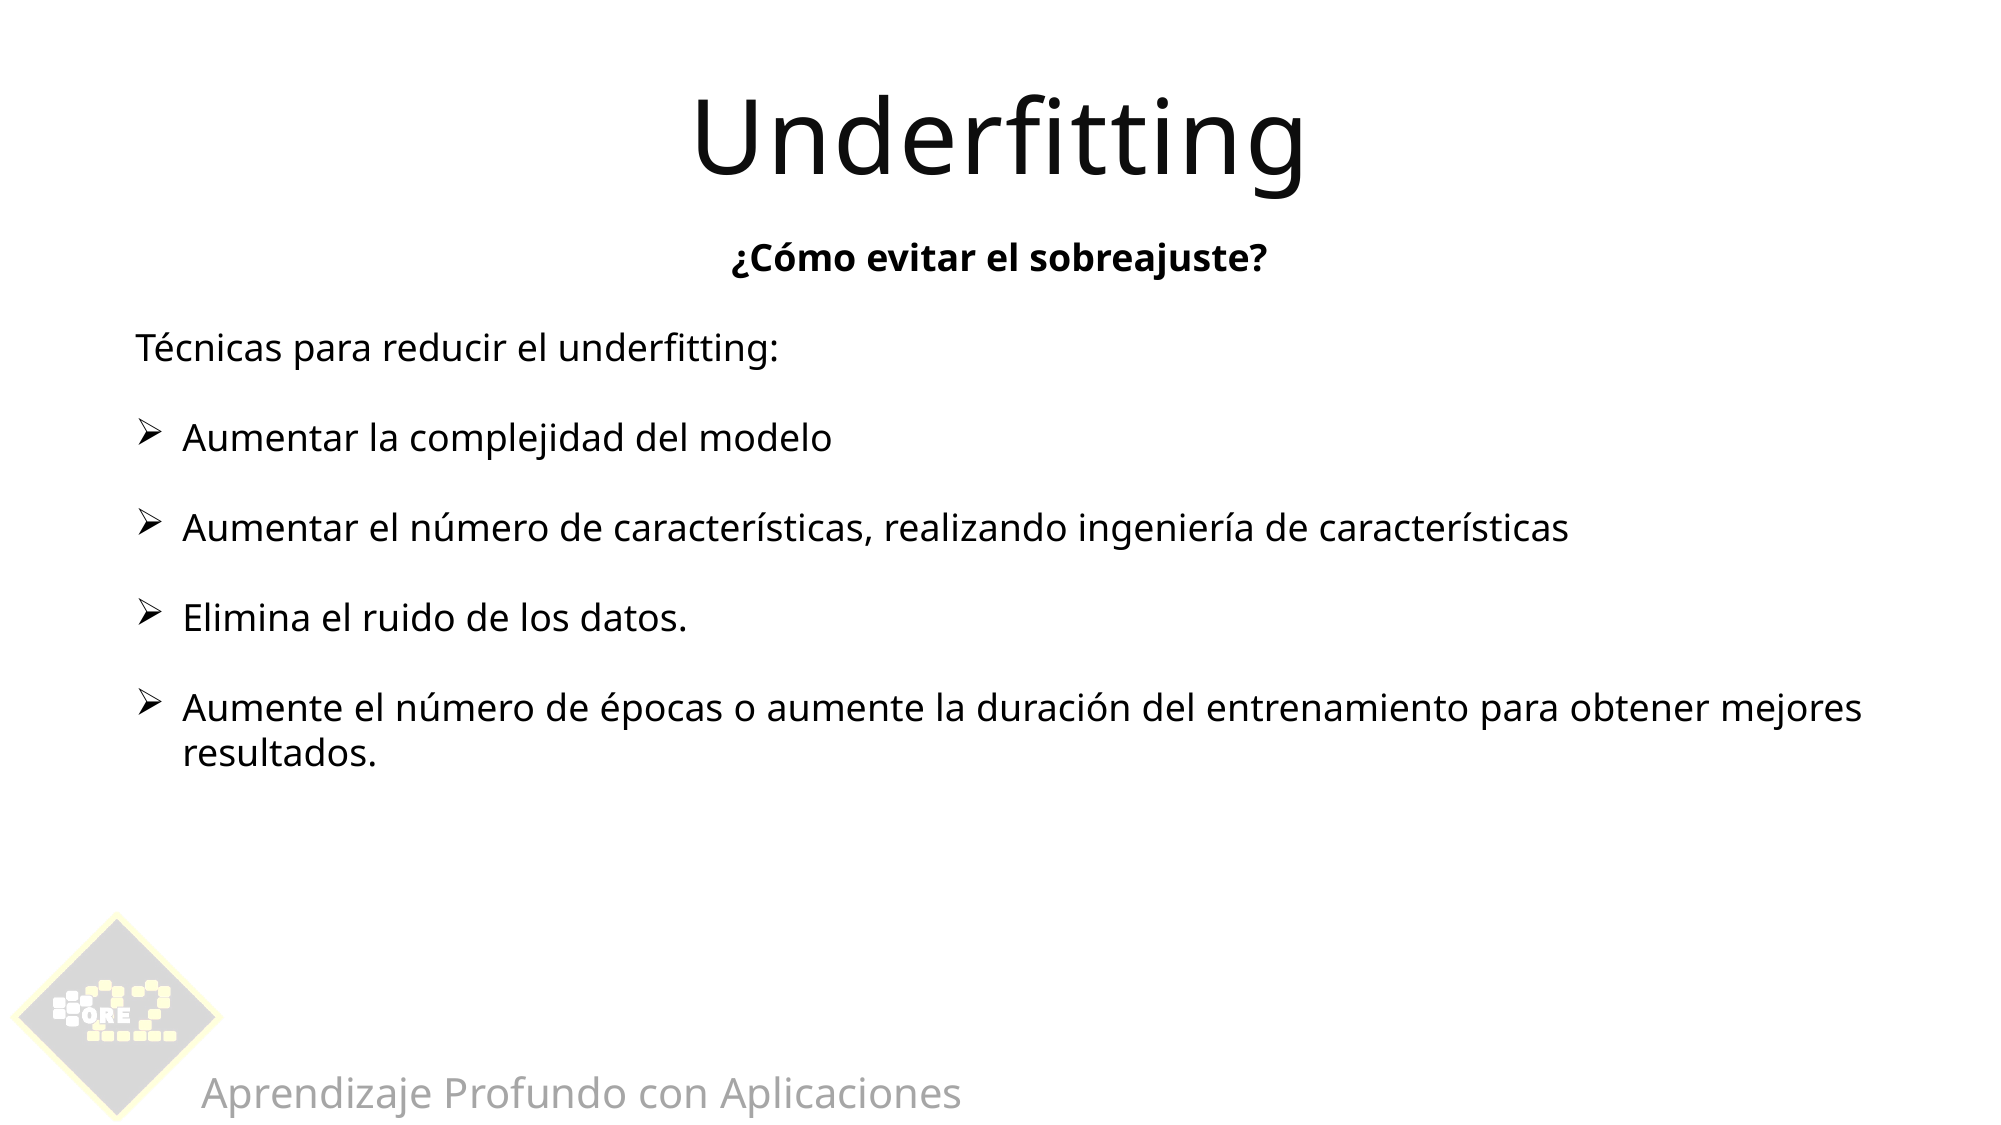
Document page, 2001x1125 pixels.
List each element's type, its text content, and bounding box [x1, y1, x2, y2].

text_box Underfitting [193, 87, 1806, 182]
text_box Aprendizaje Profundo con Aplicaciones [234, 1059, 1090, 1125]
picture [0, 910, 228, 1125]
text_box ¿Cómo evitar el sobreajuste? Técnicas para reducir el underfitting: Aumentar la complejidad del modelo Aumentar el número de características, realizando ingeniería de características Elimina el ruido de los datos. Aumente el número de épocas o aumente la duración del entrenamiento para obtener mejores resultados. [120, 226, 1880, 782]
